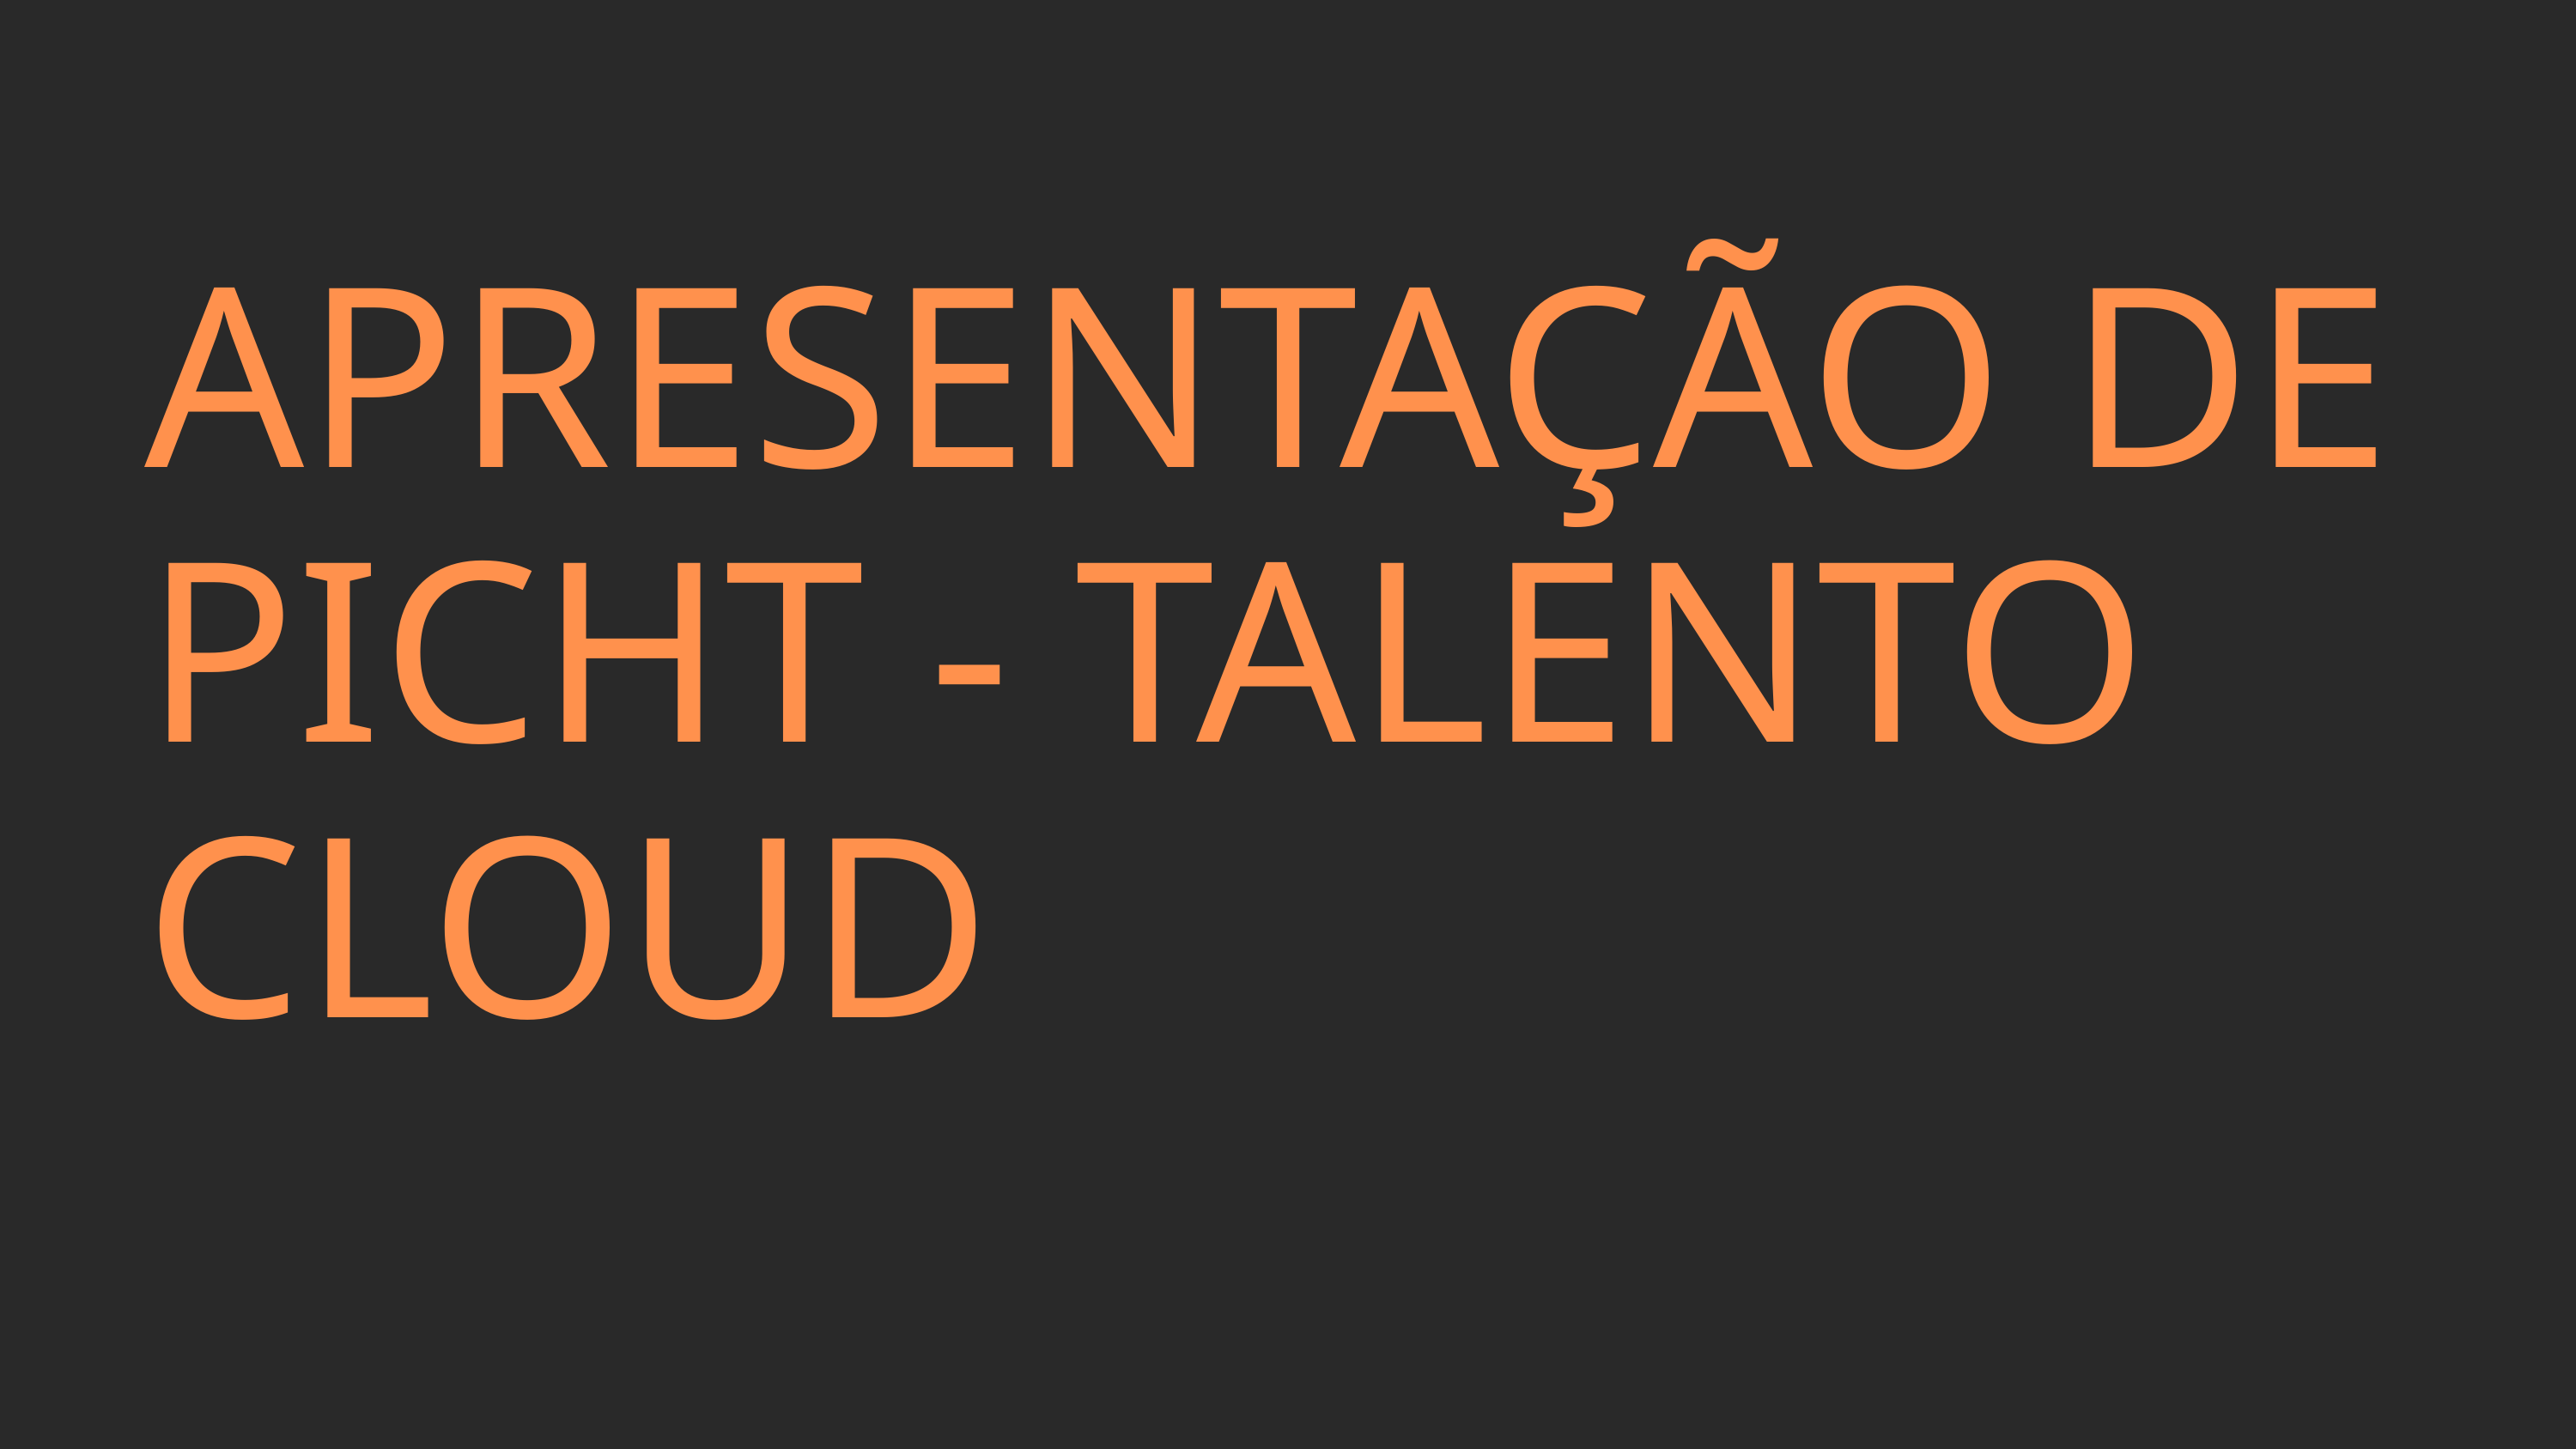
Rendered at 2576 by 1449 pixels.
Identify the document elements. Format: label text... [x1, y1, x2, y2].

text_box APRESENTAÇÃO DE PICHT - TALENTO CLOUD [144, 241, 2494, 1069]
